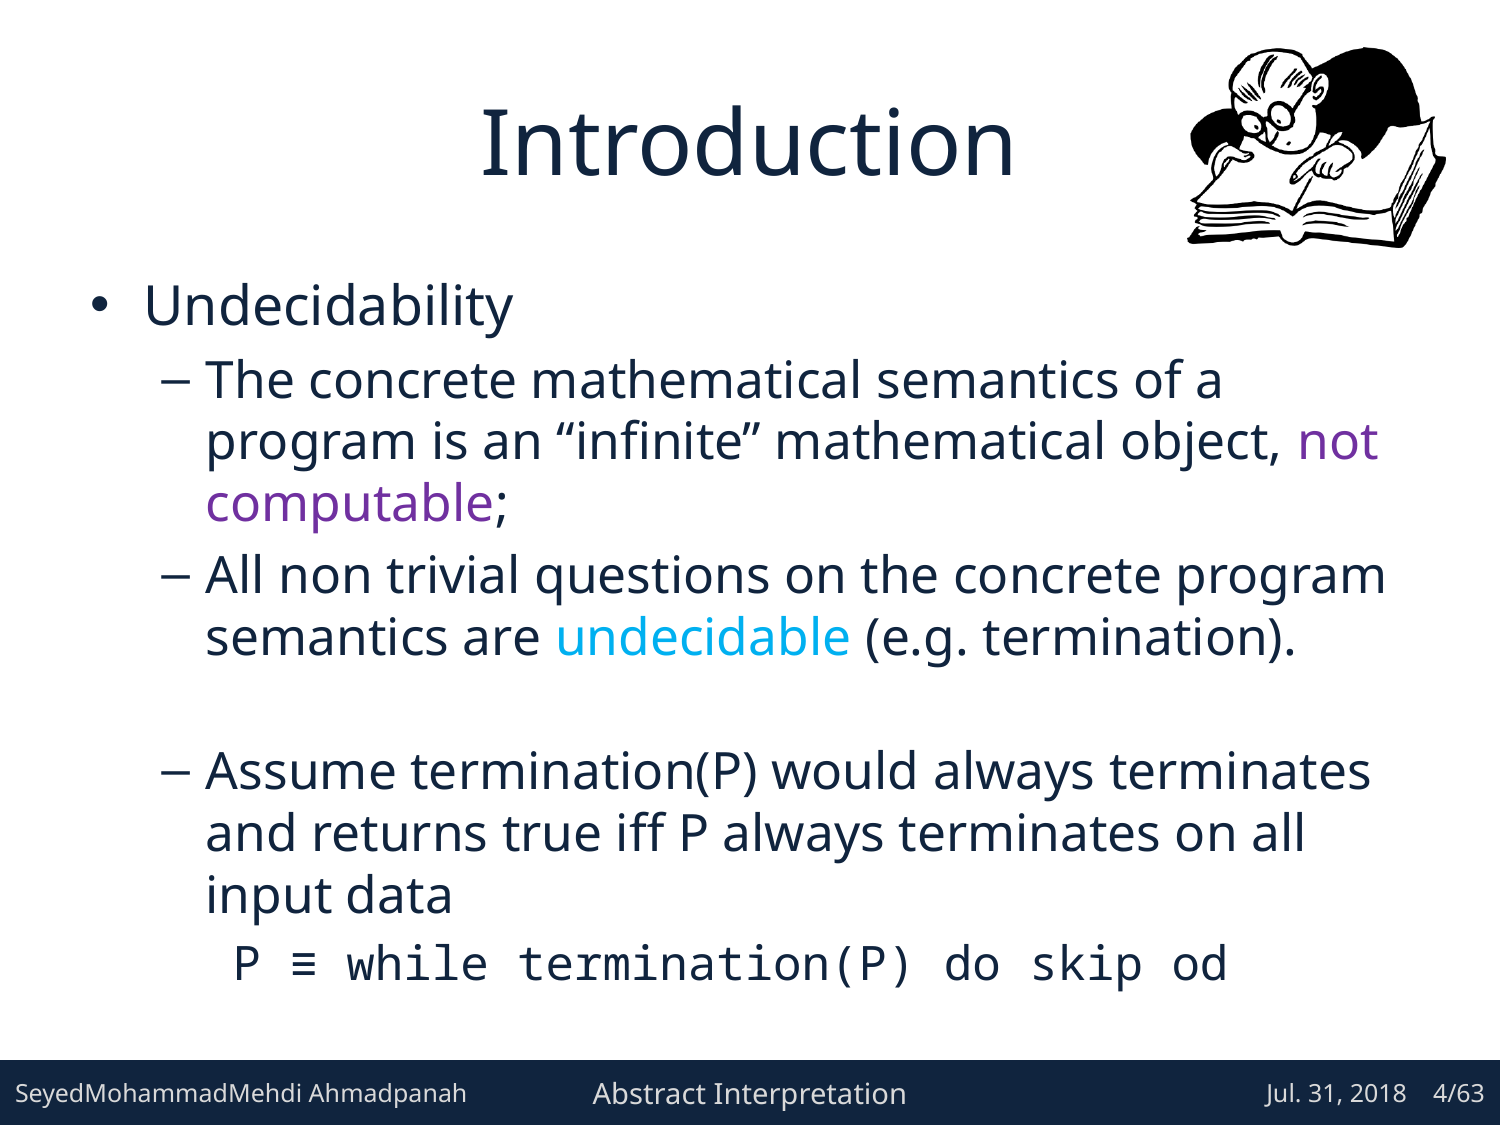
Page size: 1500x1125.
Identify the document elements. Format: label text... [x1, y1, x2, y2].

list Undecidability The concrete mathematical semantics of a program is an “infinite” mathematical object, not computable; All non trivial questions on the concrete program semantics are undecidable (e.g. termination). Assume termination(P) would always terminates and returns true iff P always terminates on all input data P ≡ while termination(P) do skip od [75, 262, 1425, 1005]
picture [1187, 47, 1446, 249]
title Introduction [75, 45, 1425, 233]
